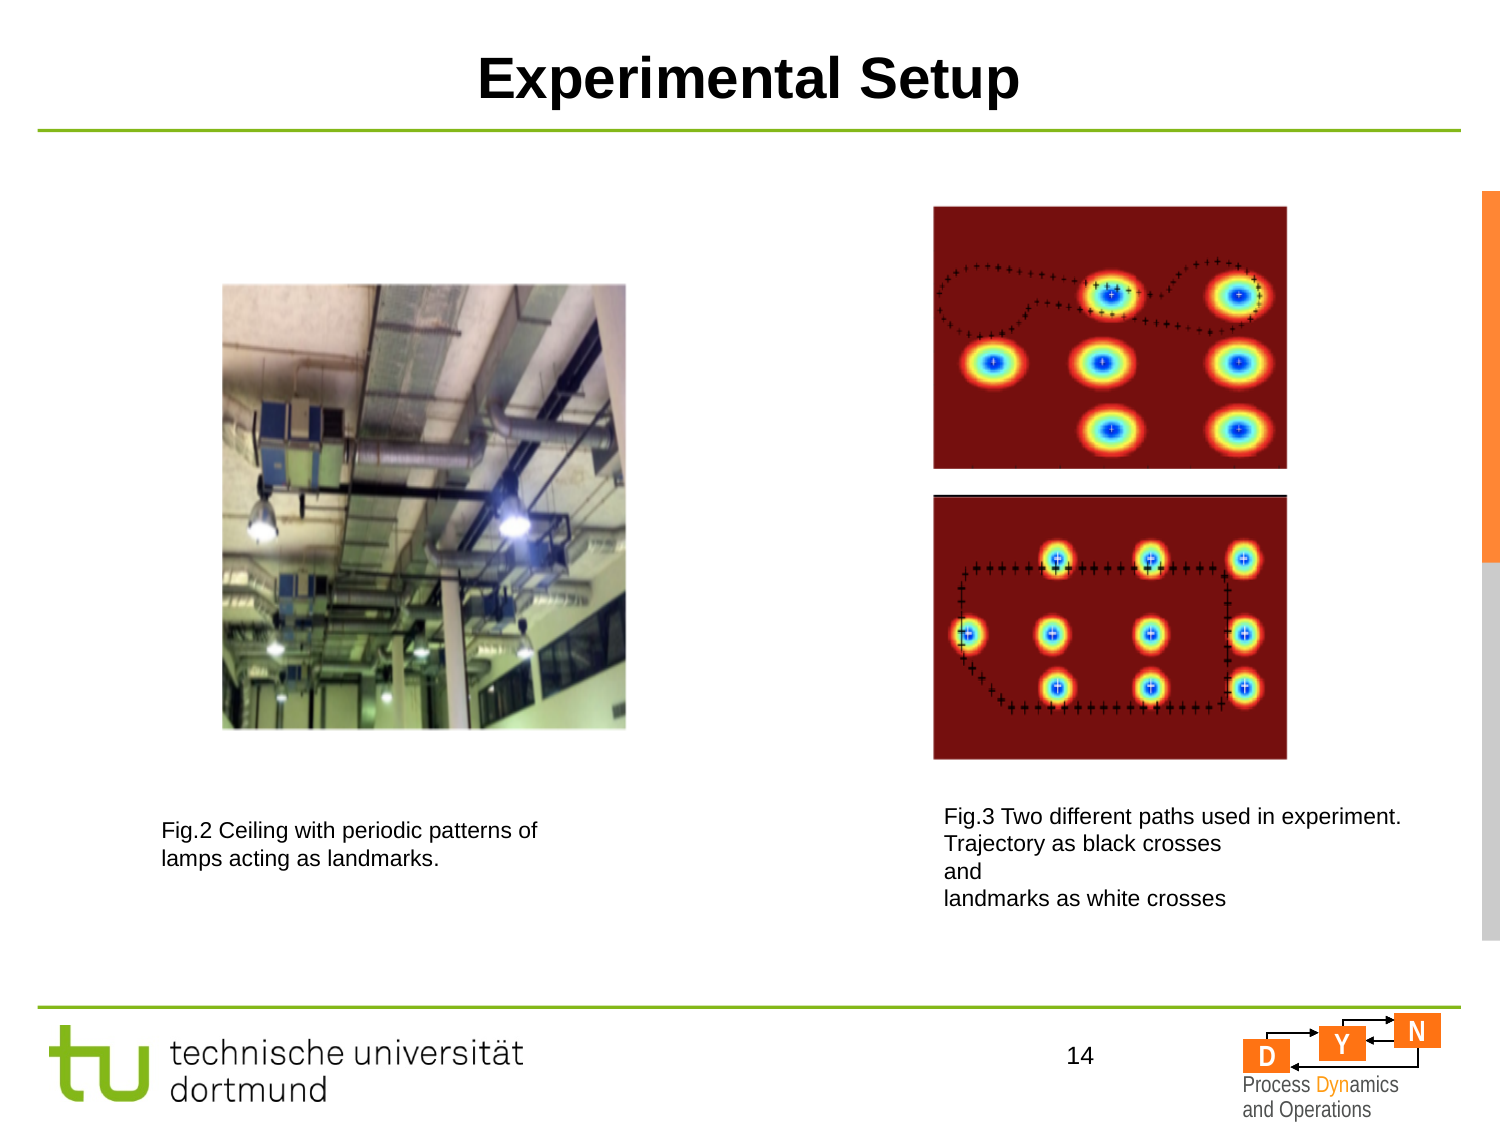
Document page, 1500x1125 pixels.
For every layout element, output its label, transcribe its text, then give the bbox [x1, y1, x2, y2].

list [787, 184, 1402, 764]
picture [49, 1025, 523, 1102]
text_box Fig.2 Ceiling with periodic patterns of lamps acting as landmarks. [146, 808, 572, 879]
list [144, 243, 701, 764]
text_box Fig.3 Two different paths used in experiment. Trajectory as black crosses and landmarks as white crosses [929, 793, 1424, 919]
title Experimental Setup [81, 10, 1417, 141]
slide_number 14 [906, 1031, 1095, 1107]
